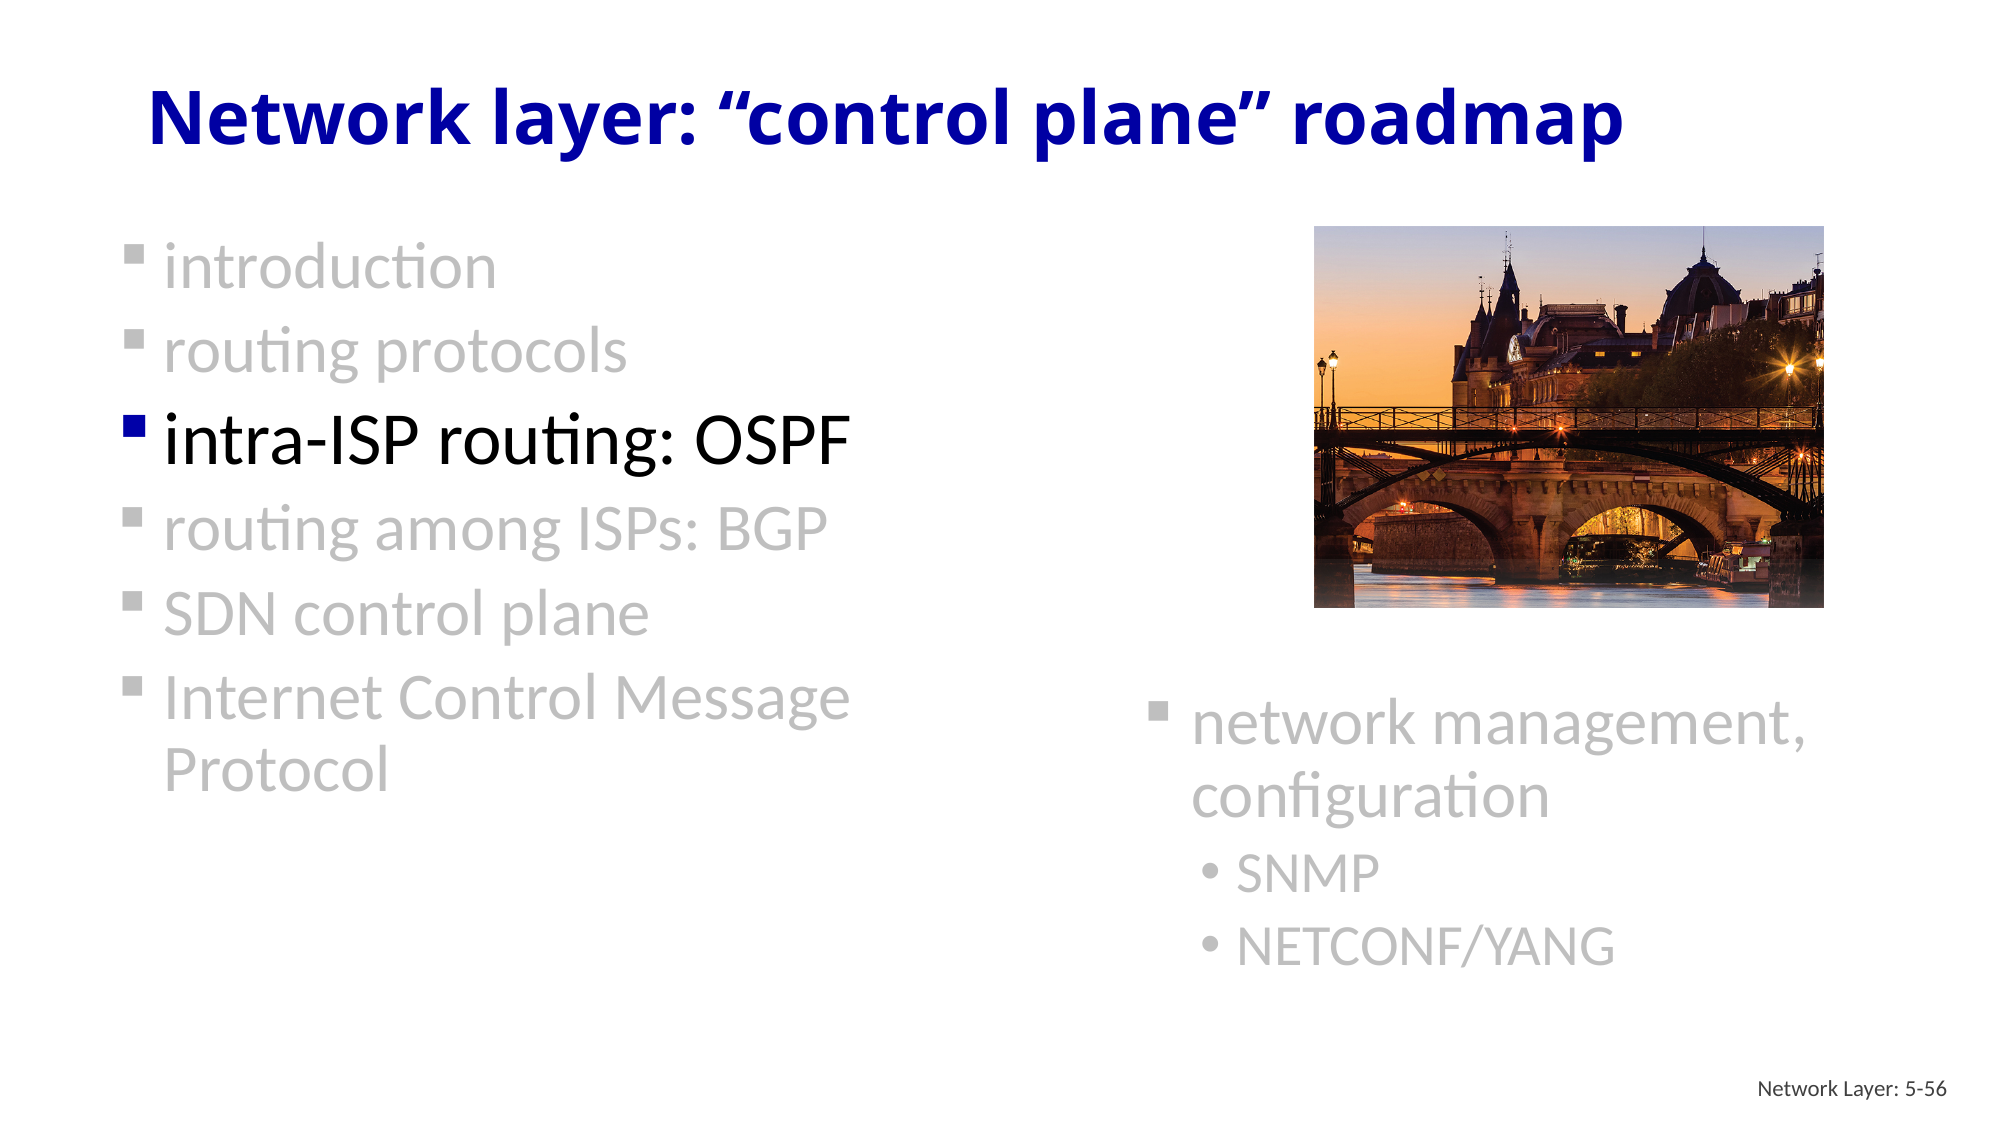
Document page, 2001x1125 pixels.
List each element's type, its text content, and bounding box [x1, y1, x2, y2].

text_box network management, configuration SNMP NETCONF/YANG [1109, 679, 1941, 998]
title Network layer: “control plane” roadmap [131, 47, 1856, 195]
slide_number Network Layer: 5-56 [1512, 1056, 1963, 1117]
text_box introduction routing protocols intra-ISP routing: OSPF routing among ISPs: BGP SDN control plane Internet Control Message Protocol [102, 223, 1017, 1050]
picture [1314, 226, 1824, 608]
